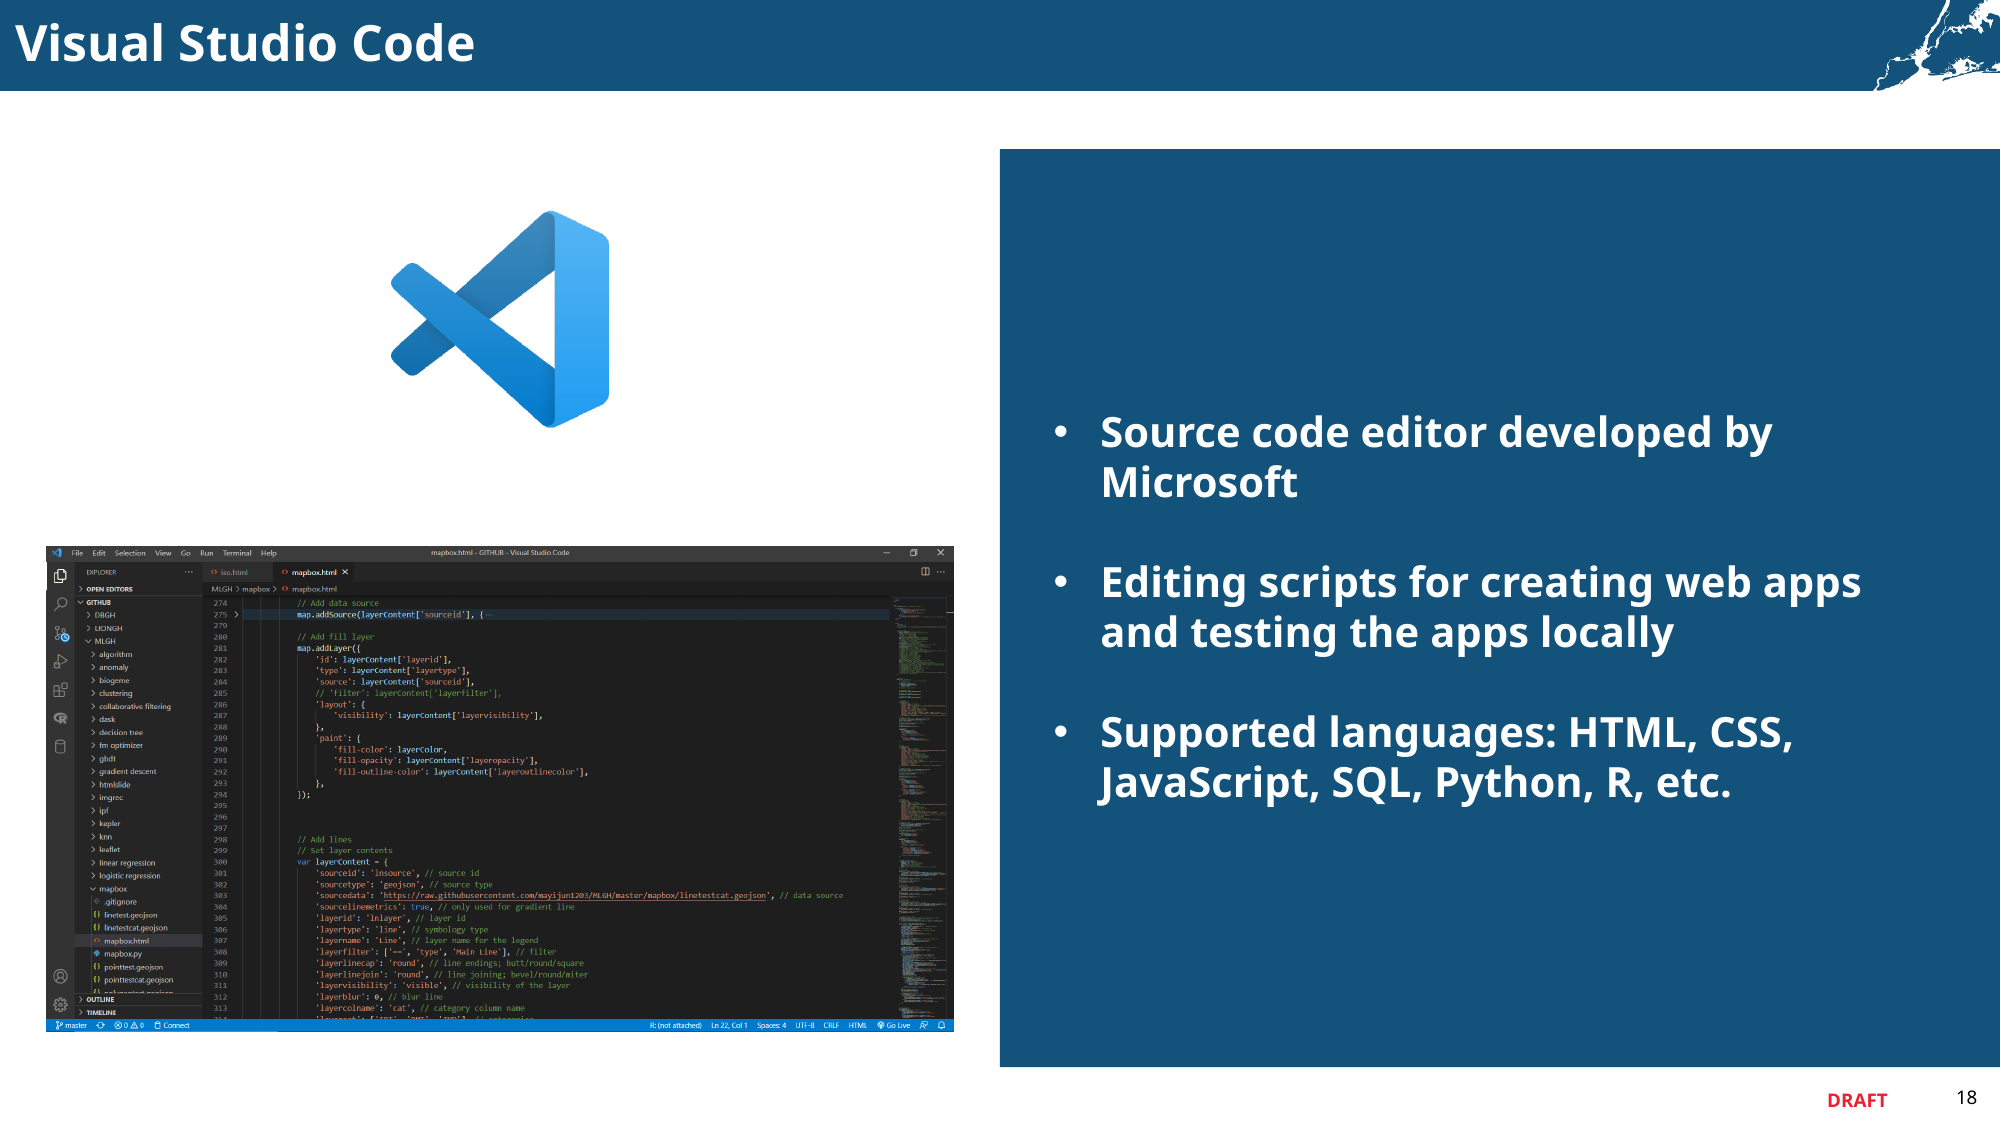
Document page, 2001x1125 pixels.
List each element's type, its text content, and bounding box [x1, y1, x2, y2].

text_box Source code editor developed by Microsoft Editing scripts for creating web apps and testing the apps locally Supported languages: HTML, CSS, JavaScript, SQL, Python, R, etc. [1038, 398, 1962, 814]
slide_number 18 [1850, 1080, 2000, 1117]
picture [46, 546, 954, 1032]
picture [391, 210, 609, 428]
text_box [999, 148, 2000, 1068]
picture [1800, 0, 2000, 91]
title Visual Studio Code [0, 0, 1800, 91]
